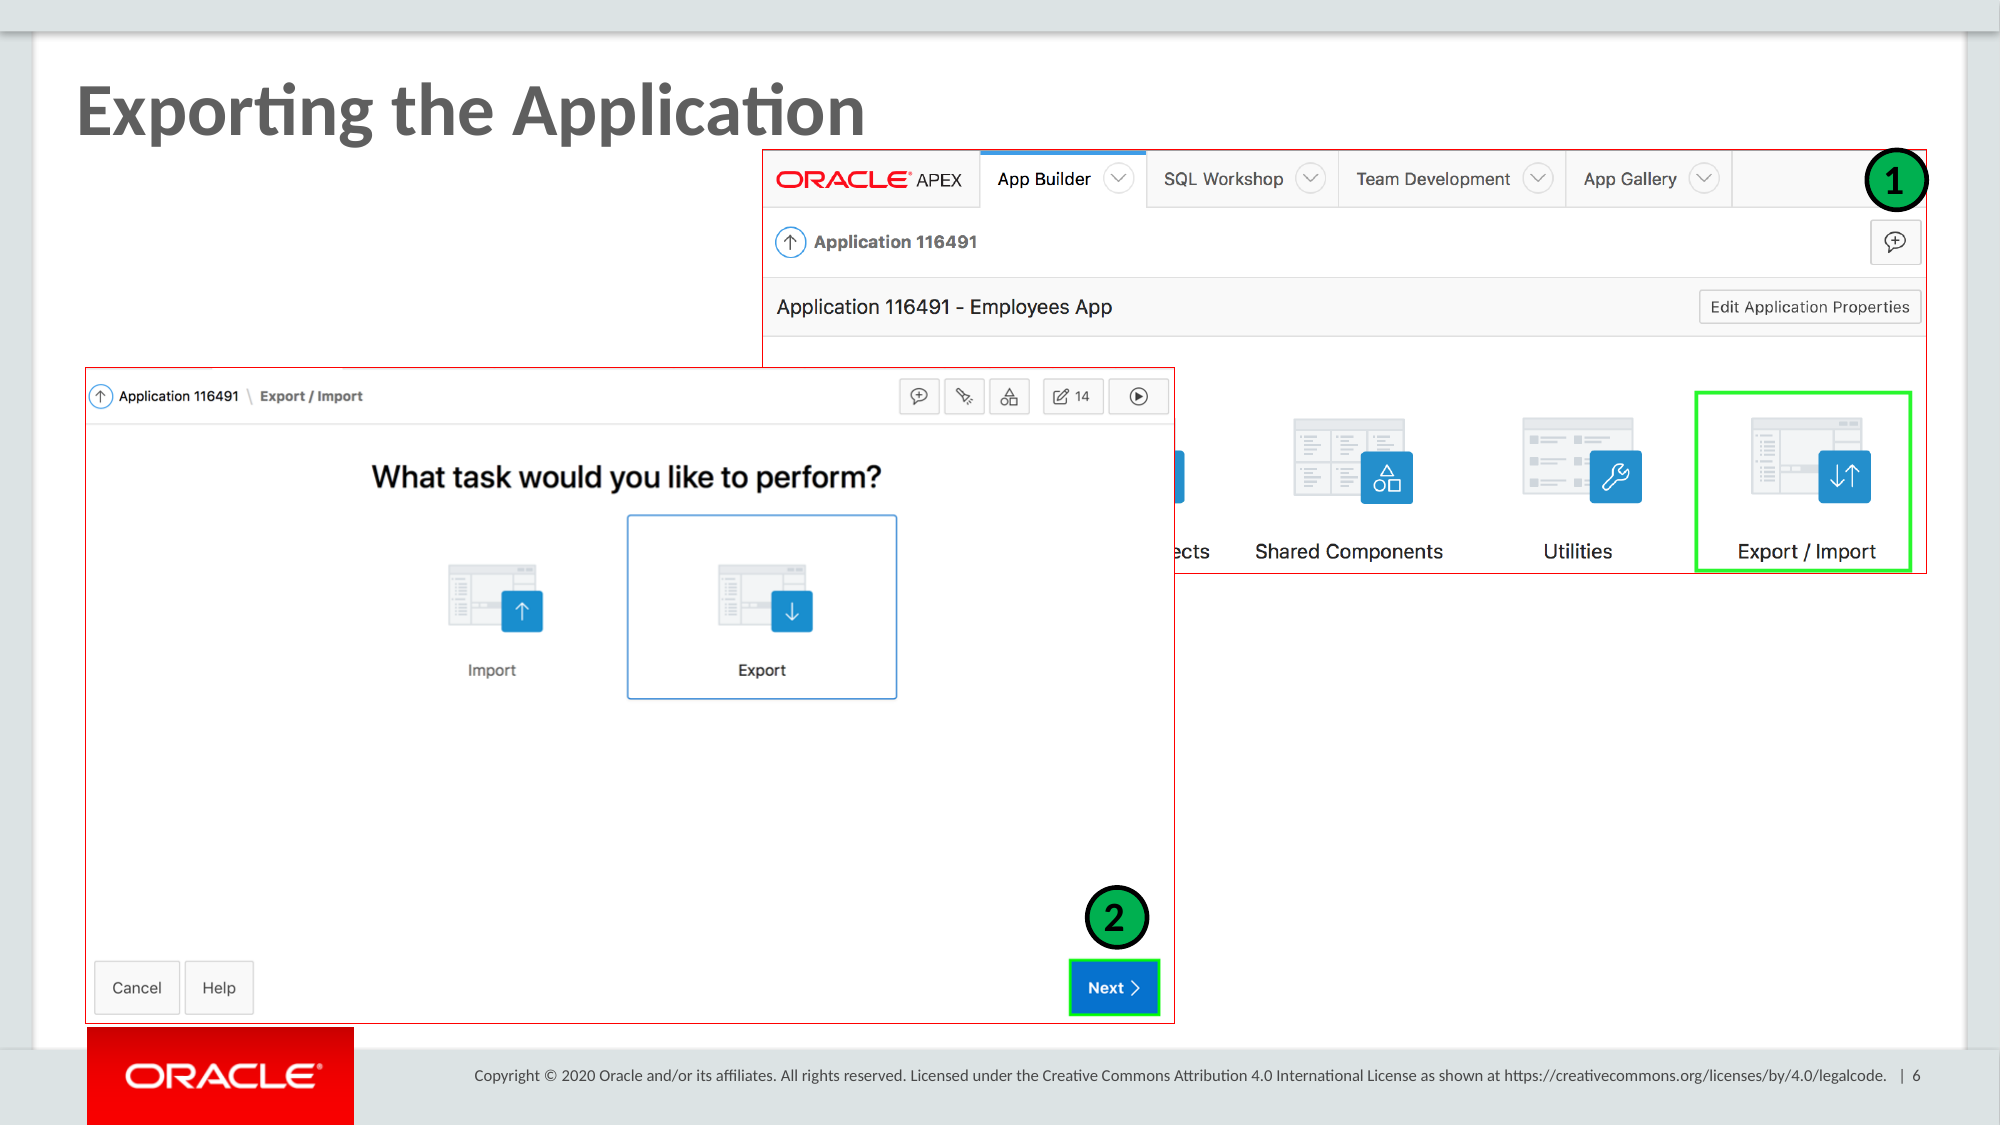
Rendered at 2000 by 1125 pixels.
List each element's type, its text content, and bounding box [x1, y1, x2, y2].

text_box Exporting the Application [76, 43, 1925, 150]
picture [85, 149, 1927, 1024]
picture [87, 1027, 354, 1125]
